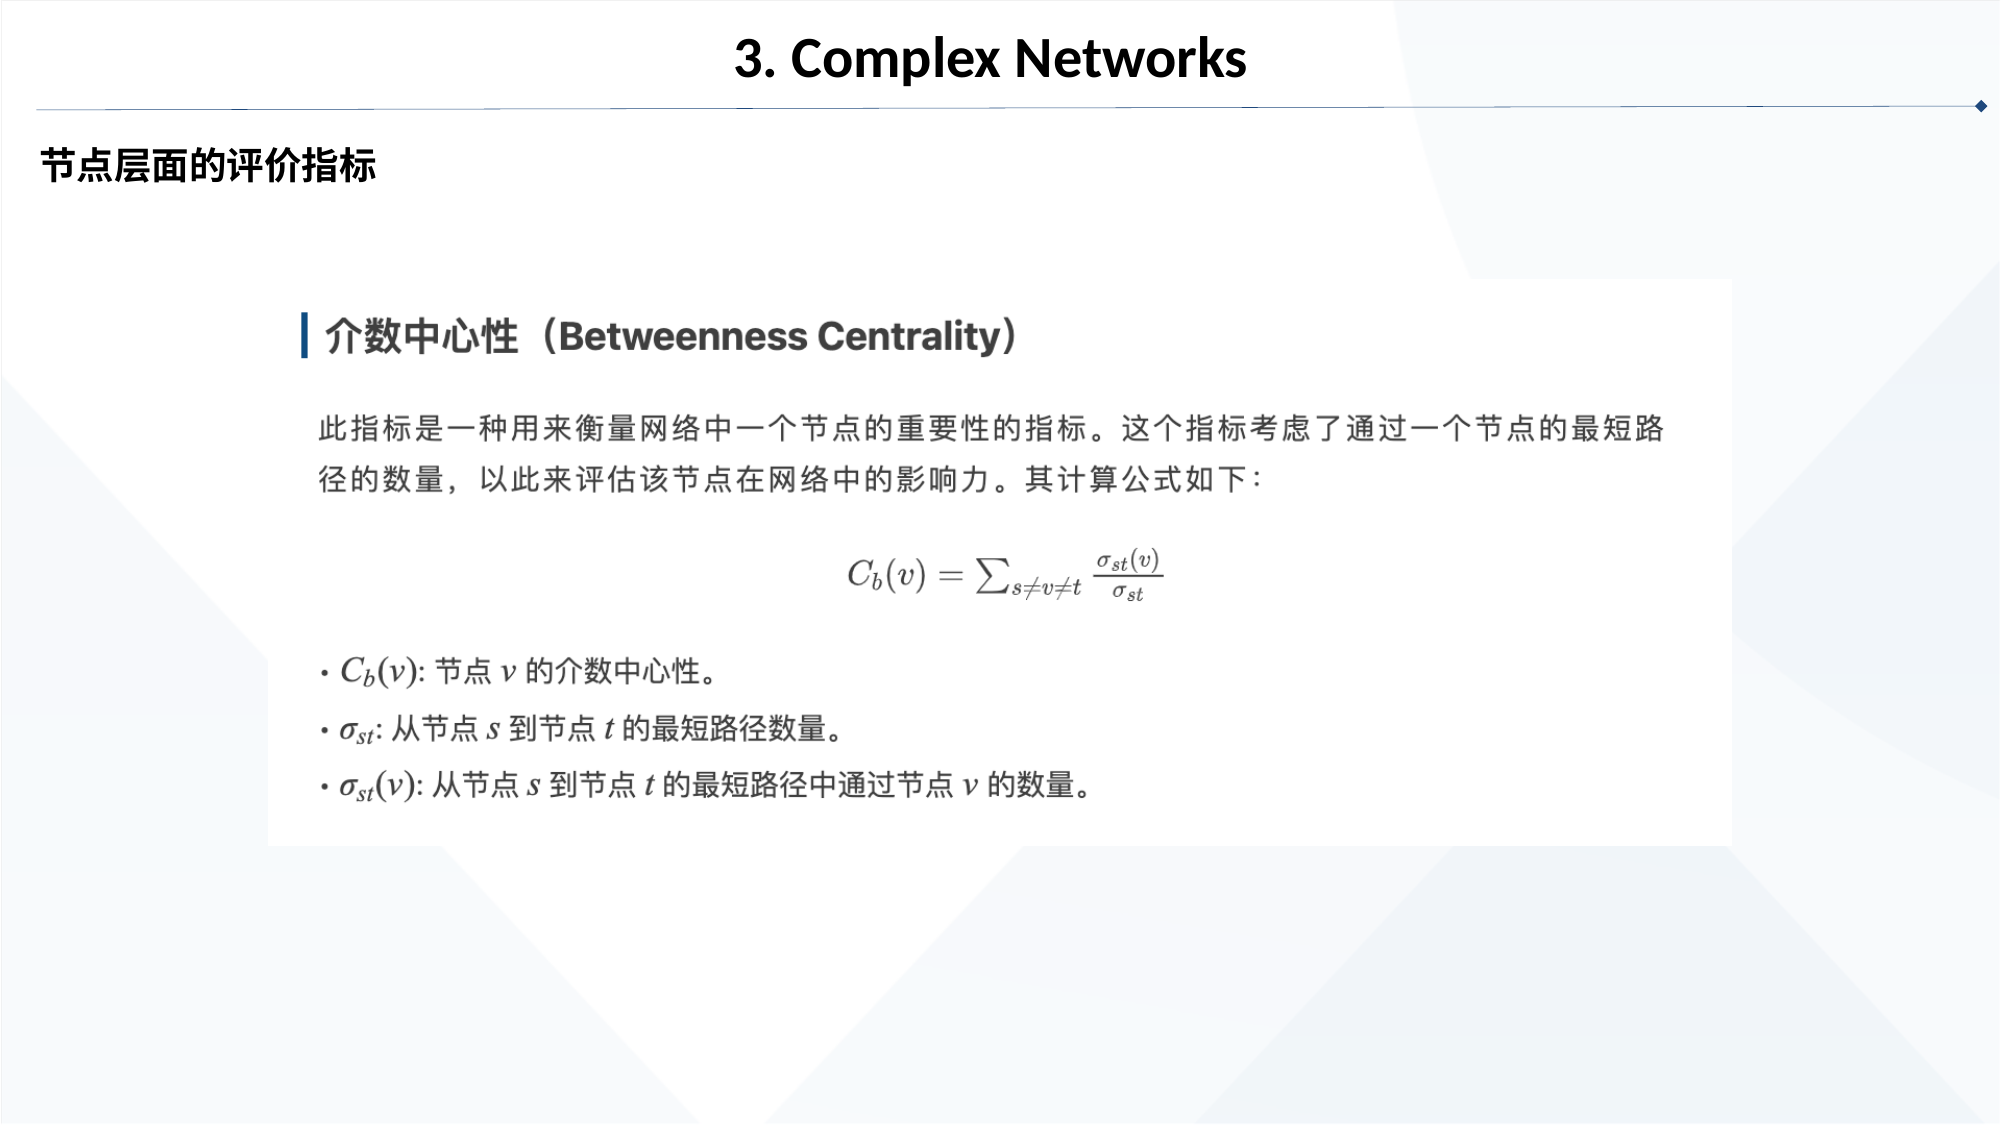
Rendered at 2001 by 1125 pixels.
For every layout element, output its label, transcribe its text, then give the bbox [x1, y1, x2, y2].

picture [0, 0, 2001, 1125]
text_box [36, 106, 1982, 110]
text_box 3. Complex Networks [500, 23, 1482, 94]
text_box 节点层面的评价指标 [24, 134, 1025, 195]
